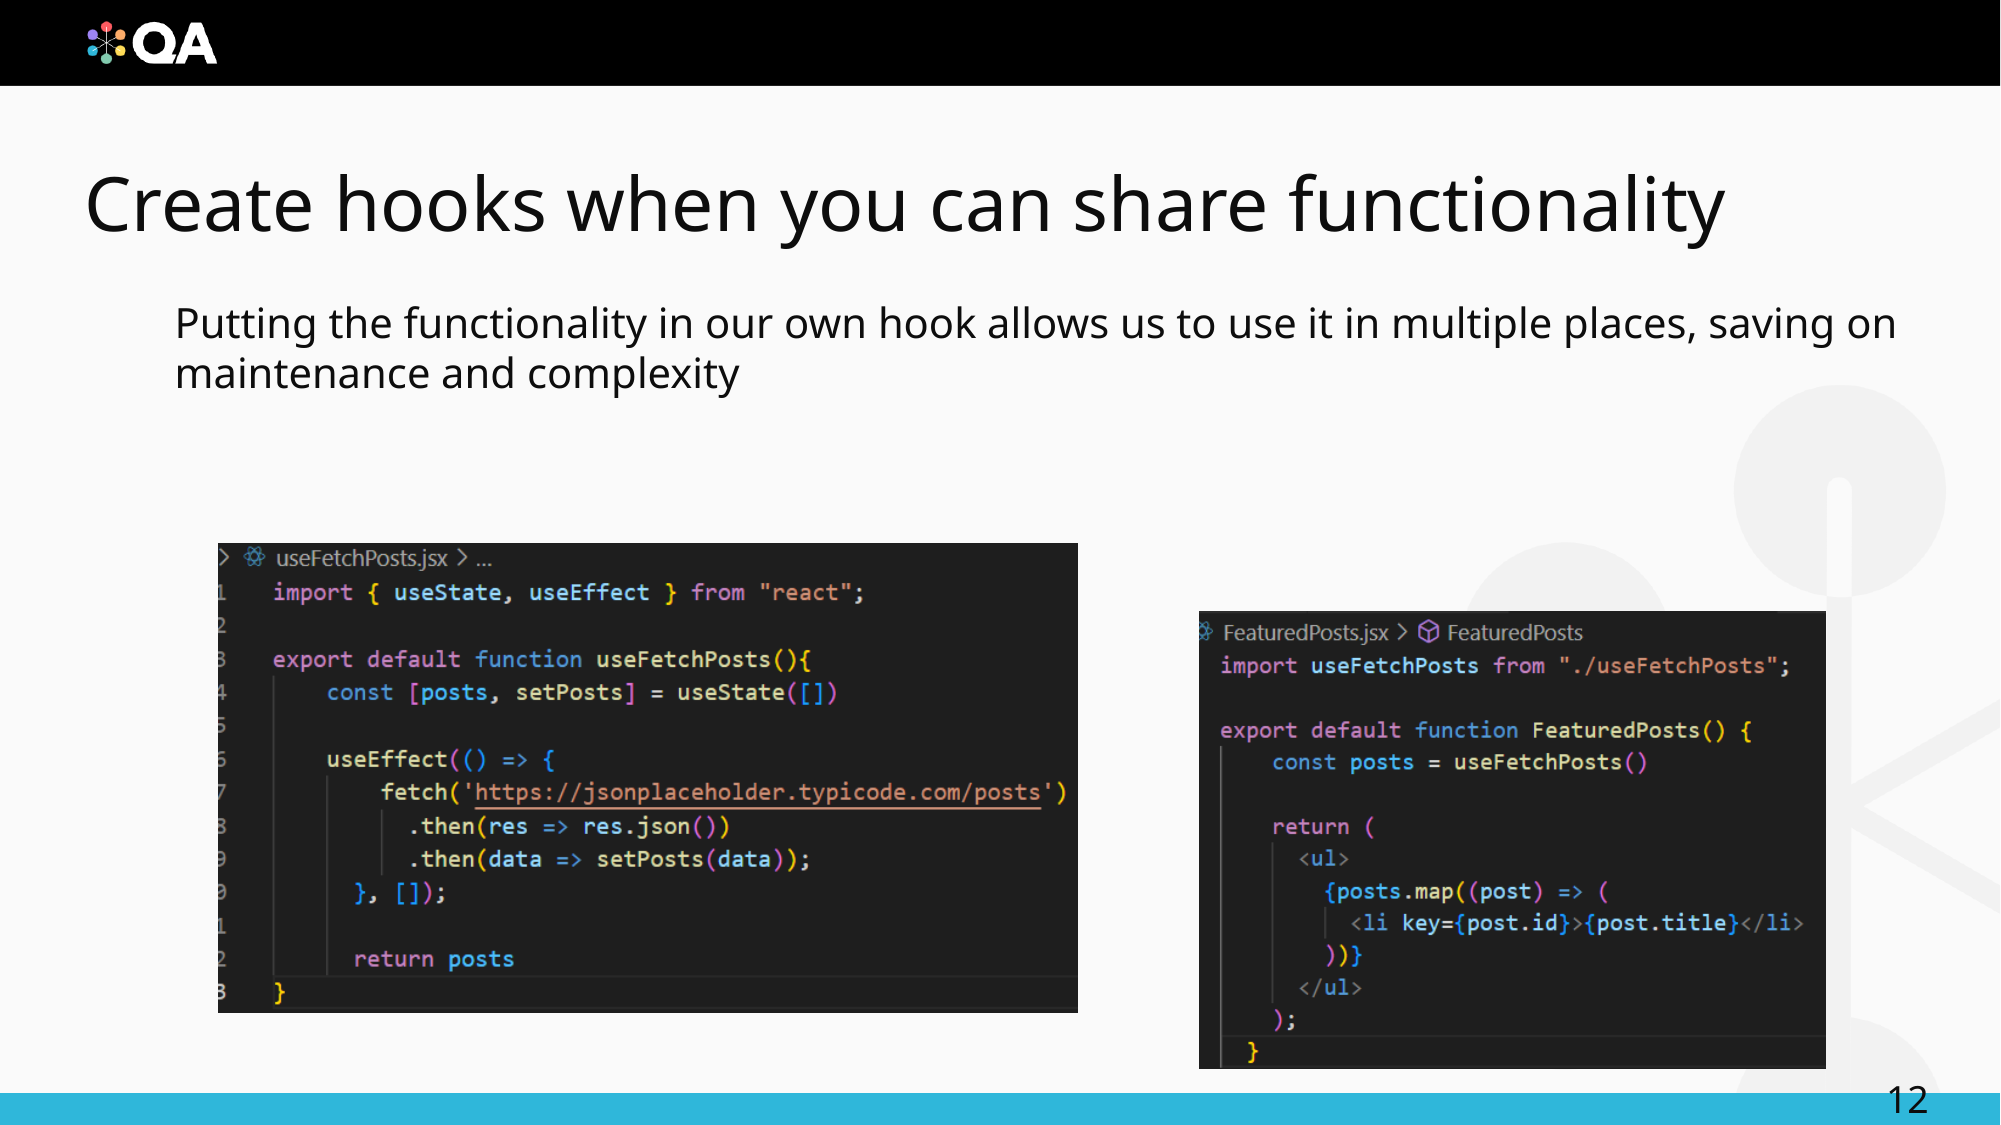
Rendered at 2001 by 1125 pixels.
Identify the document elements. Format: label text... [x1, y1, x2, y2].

text_box Putting the functionality in our own hook allows us to use it in multiple places, saving on maintenance and complexity [174, 296, 1936, 790]
slide_number 12 [1871, 1068, 2000, 1098]
title Create hooks when you can share functionality [84, 159, 1916, 278]
picture [0, 0, 2001, 1125]
